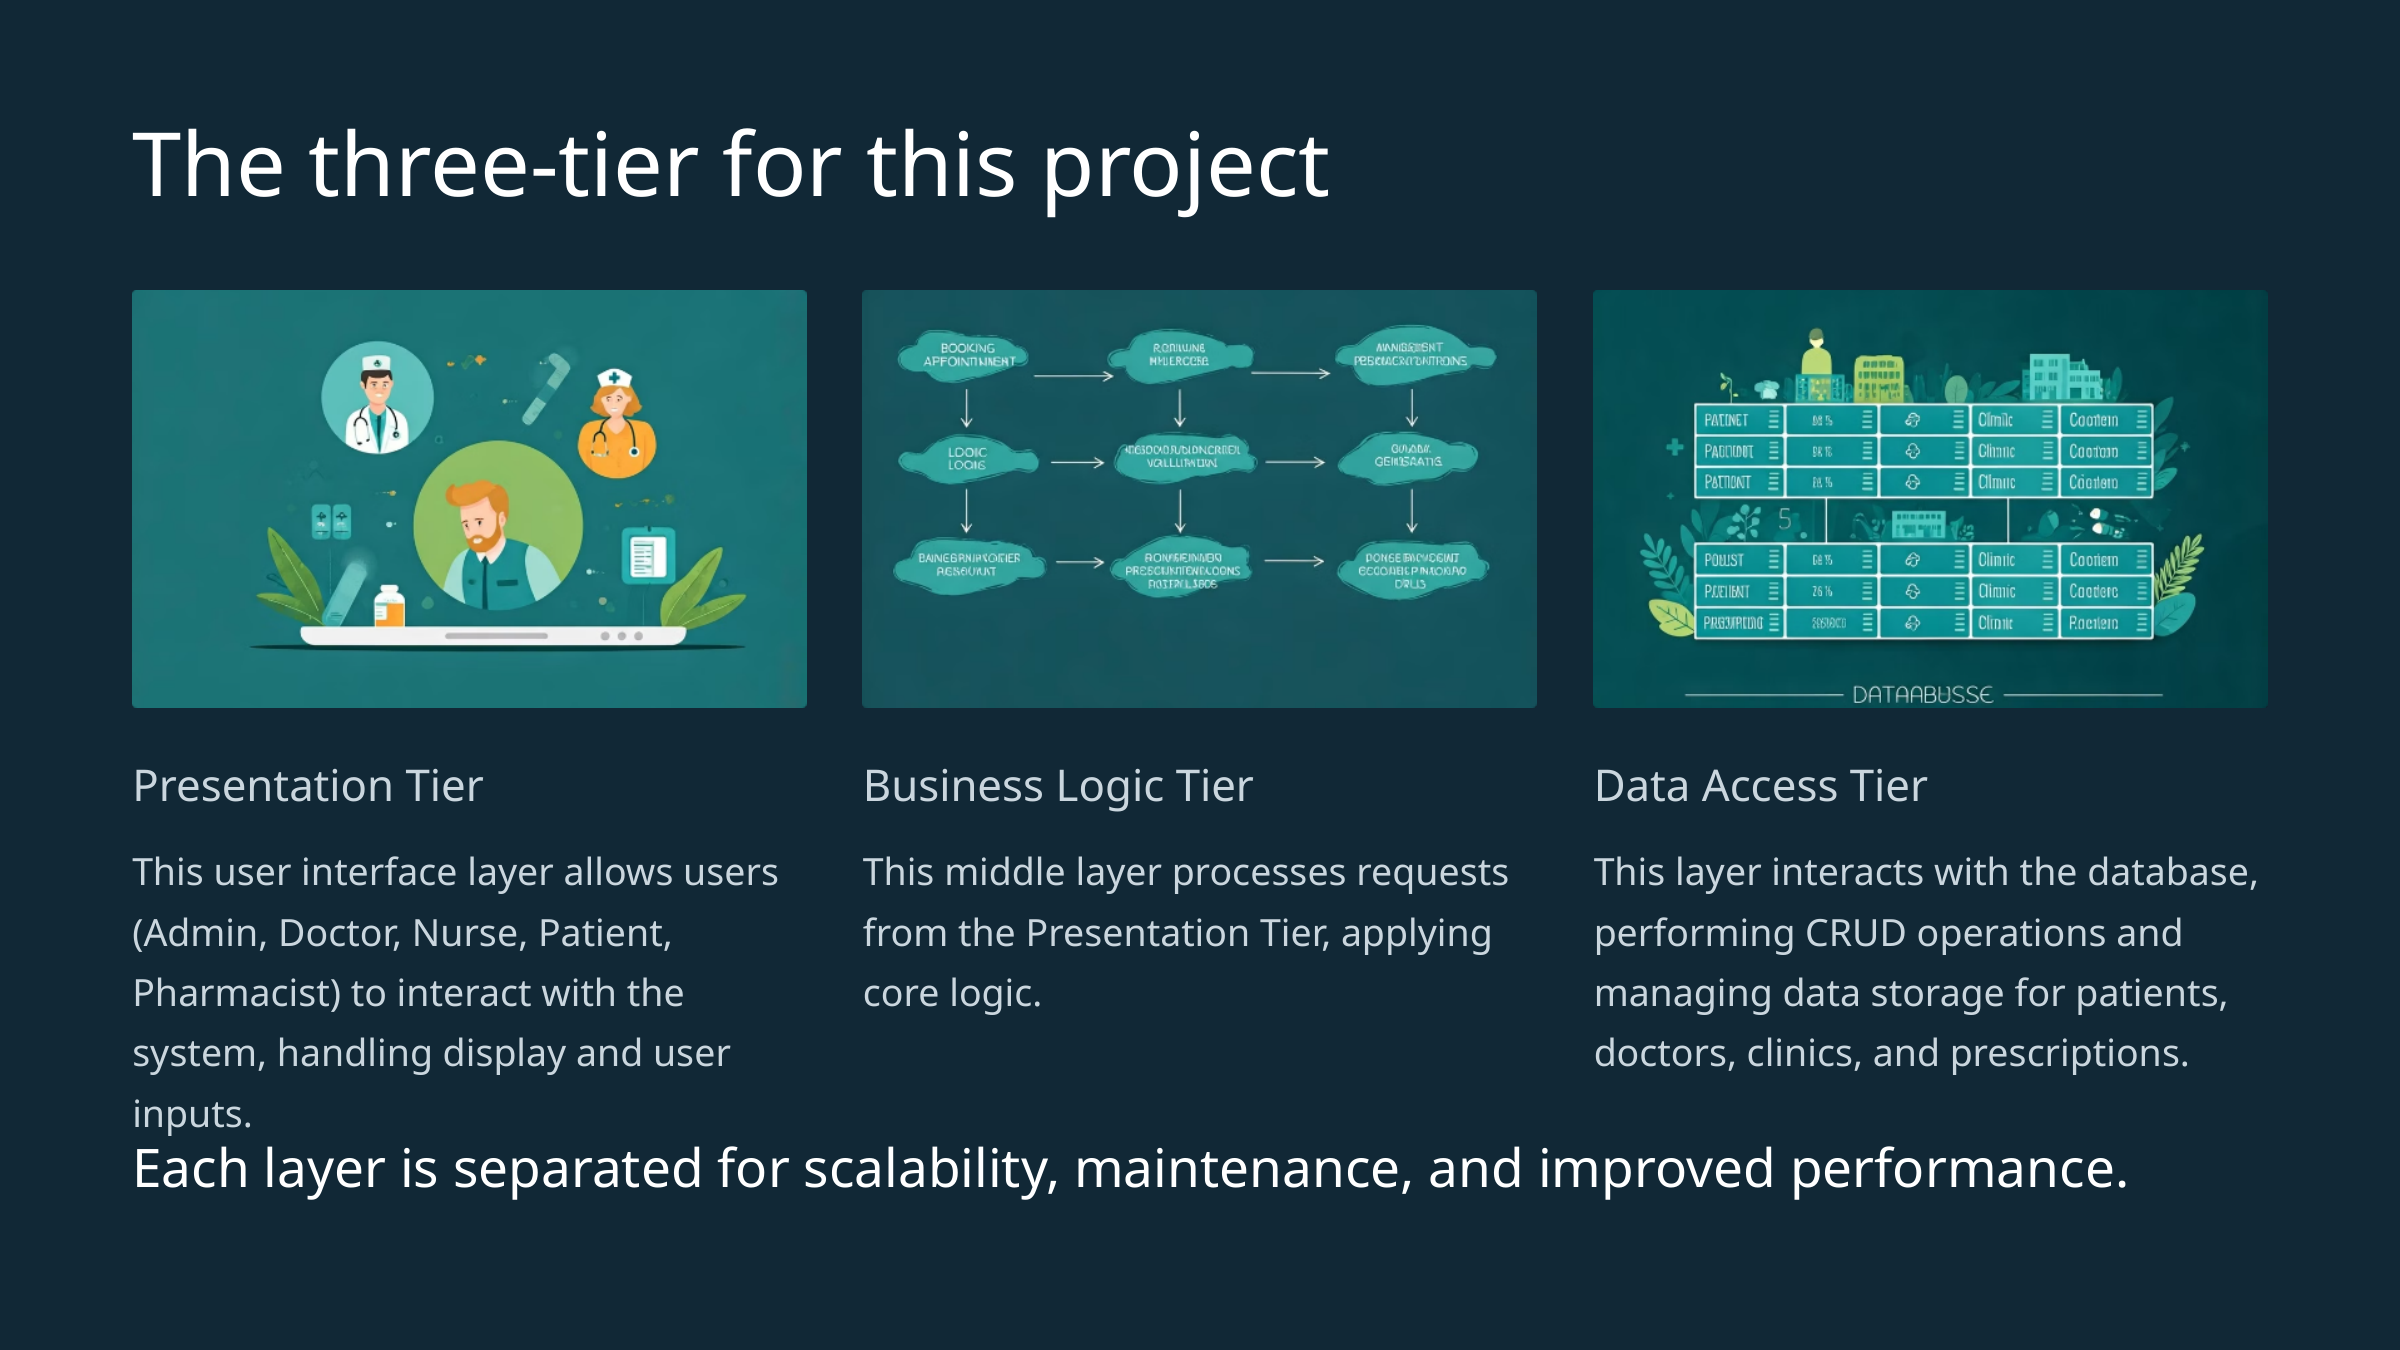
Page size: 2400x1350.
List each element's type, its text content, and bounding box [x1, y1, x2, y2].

picture [132, 290, 807, 708]
text_box Data Access Tier [1593, 754, 2045, 811]
text_box The three-tier for this project [132, 103, 1674, 216]
text_box Business Logic Tier [862, 754, 1369, 811]
text_box Each layer is separated for scalability, maintenance, and improved performance. [132, 1131, 2268, 1265]
text_box This user interface layer allows users (Admin, Doctor, Nurse, Patient, Pharmacist) to interact with the system, handling display and user inputs. [132, 832, 807, 1075]
picture [862, 290, 1537, 708]
text_box This layer interacts with the database, performing CRUD operations and managing data storage for patients, doctors, clinics, and prescriptions. [1593, 832, 2268, 1075]
text_box Presentation Tier [132, 754, 589, 811]
picture [1593, 290, 2268, 708]
text_box This middle layer processes requests from the Presentation Tier, applying core logic. [862, 832, 1537, 954]
